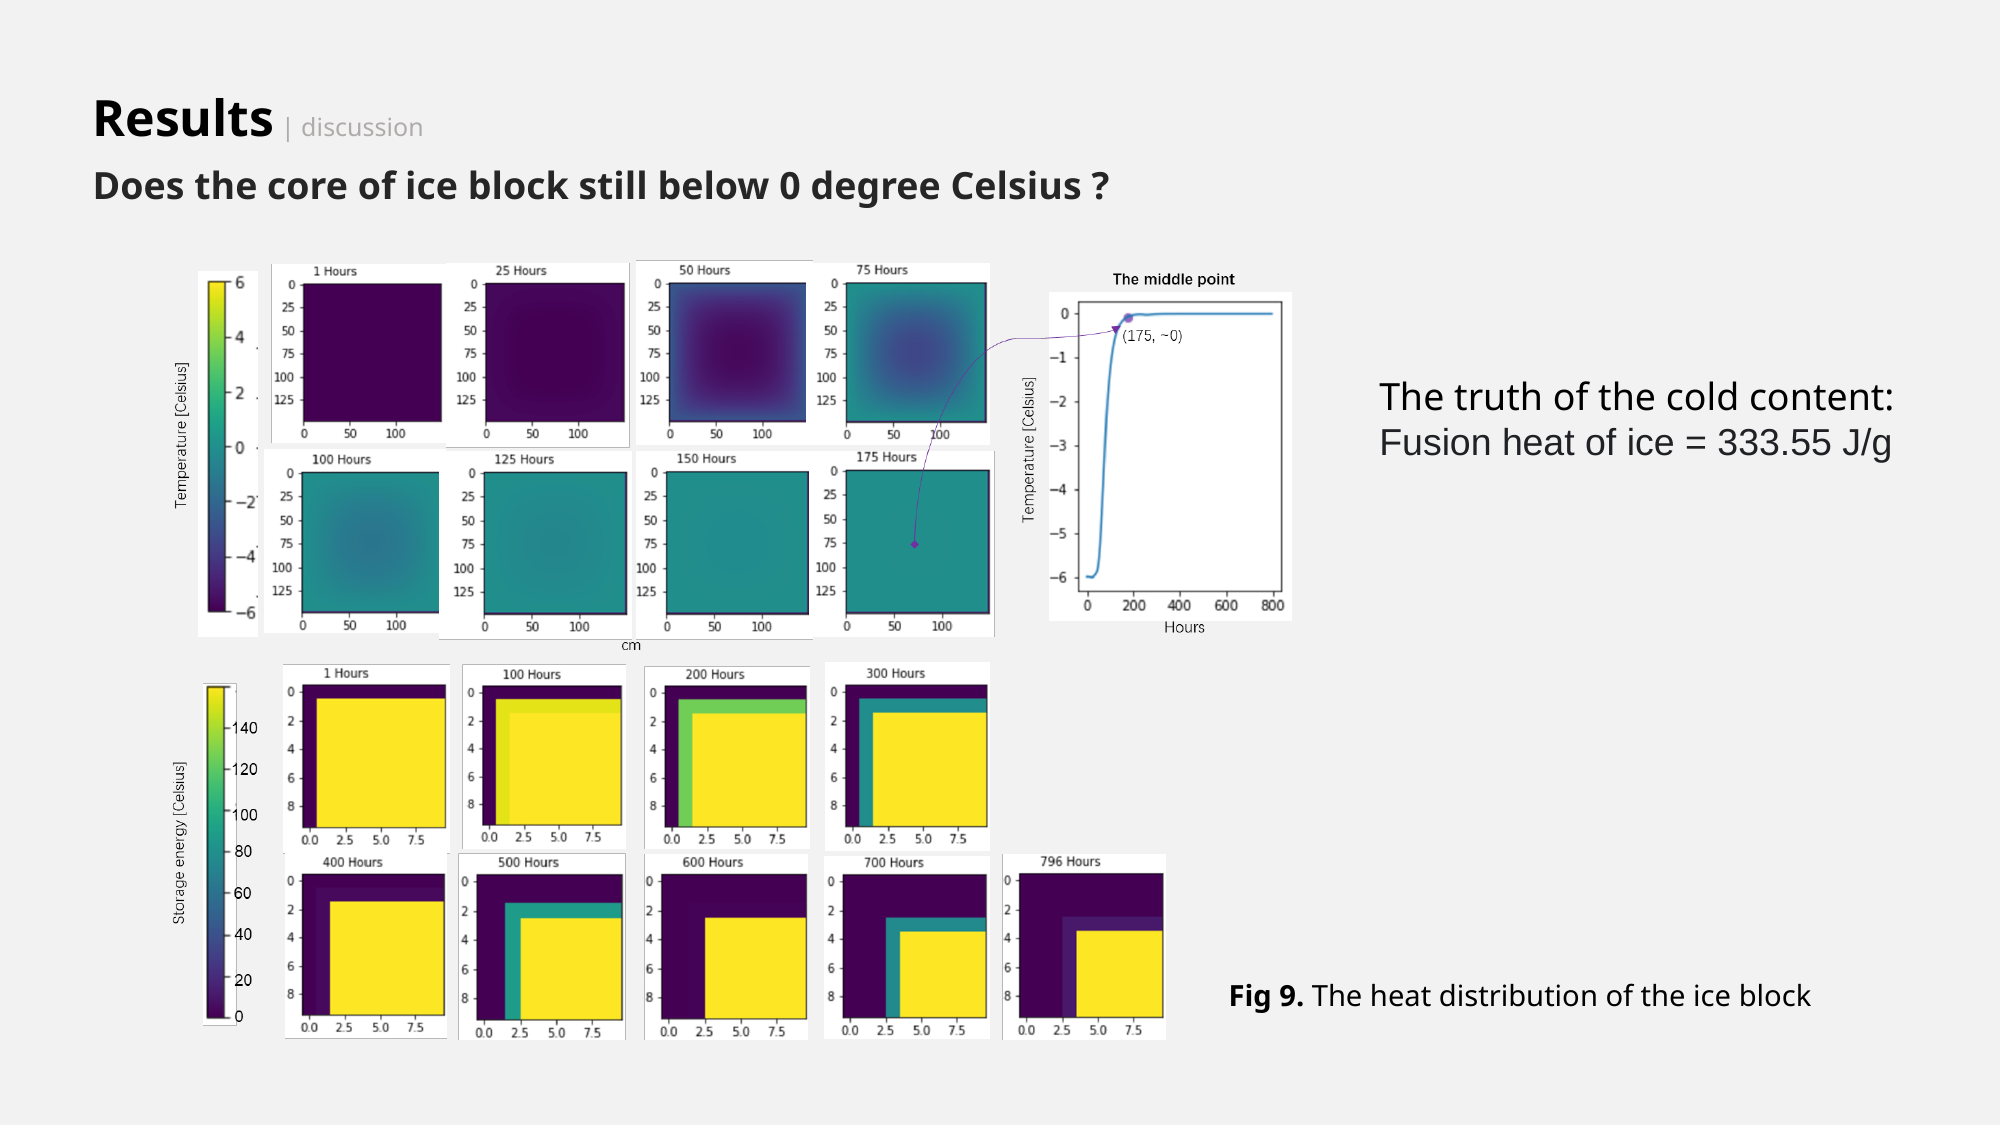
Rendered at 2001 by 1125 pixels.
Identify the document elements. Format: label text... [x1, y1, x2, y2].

text_box The truth of the cold content: Fusion heat of ice = 333.55 J/g [1364, 365, 1961, 471]
text_box Does the core of ice block still below 0 degree Celsius ? [77, 154, 1365, 215]
text_box Results | discussion [77, 79, 1076, 154]
picture [149, 257, 1335, 1040]
text_box Fig 9. The heat distribution of the ice block [1335, 969, 1946, 1020]
